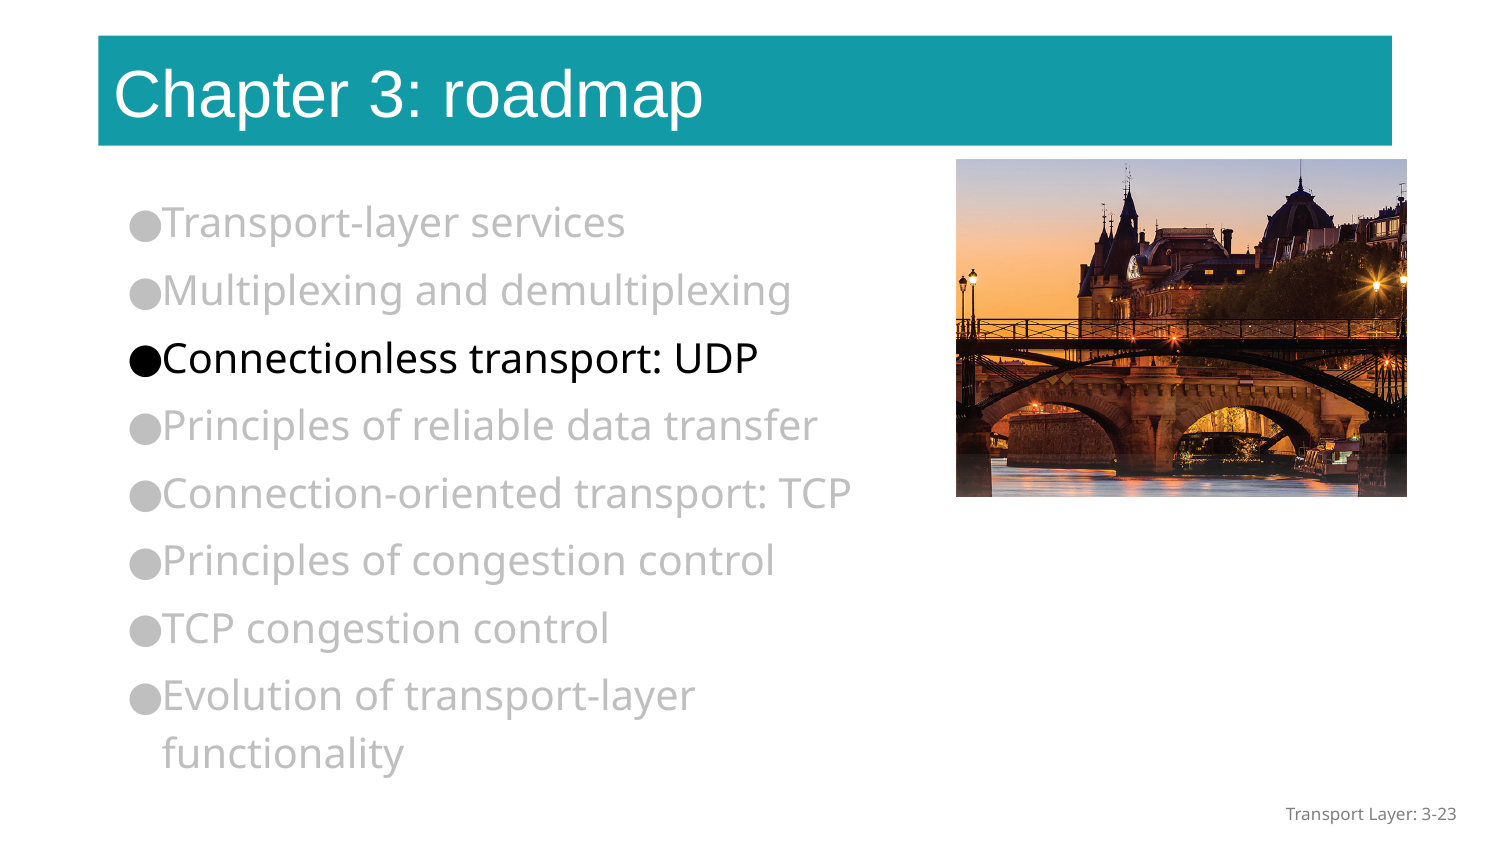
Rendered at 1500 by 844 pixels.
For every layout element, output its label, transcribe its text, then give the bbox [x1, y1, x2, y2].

slide_number Transport Layer: 3-23 [1134, 792, 1472, 838]
picture [956, 158, 1407, 497]
title Chapter 3: roadmap [98, 35, 1392, 146]
list Transport-layer services Multiplexing and demultiplexing Connectionless transport: UDP Principles of reliable data transfer Connection-oriented transport: TCP Principles of congestion control TCP congestion control Evolution of transport-layer functionality [98, 173, 913, 793]
